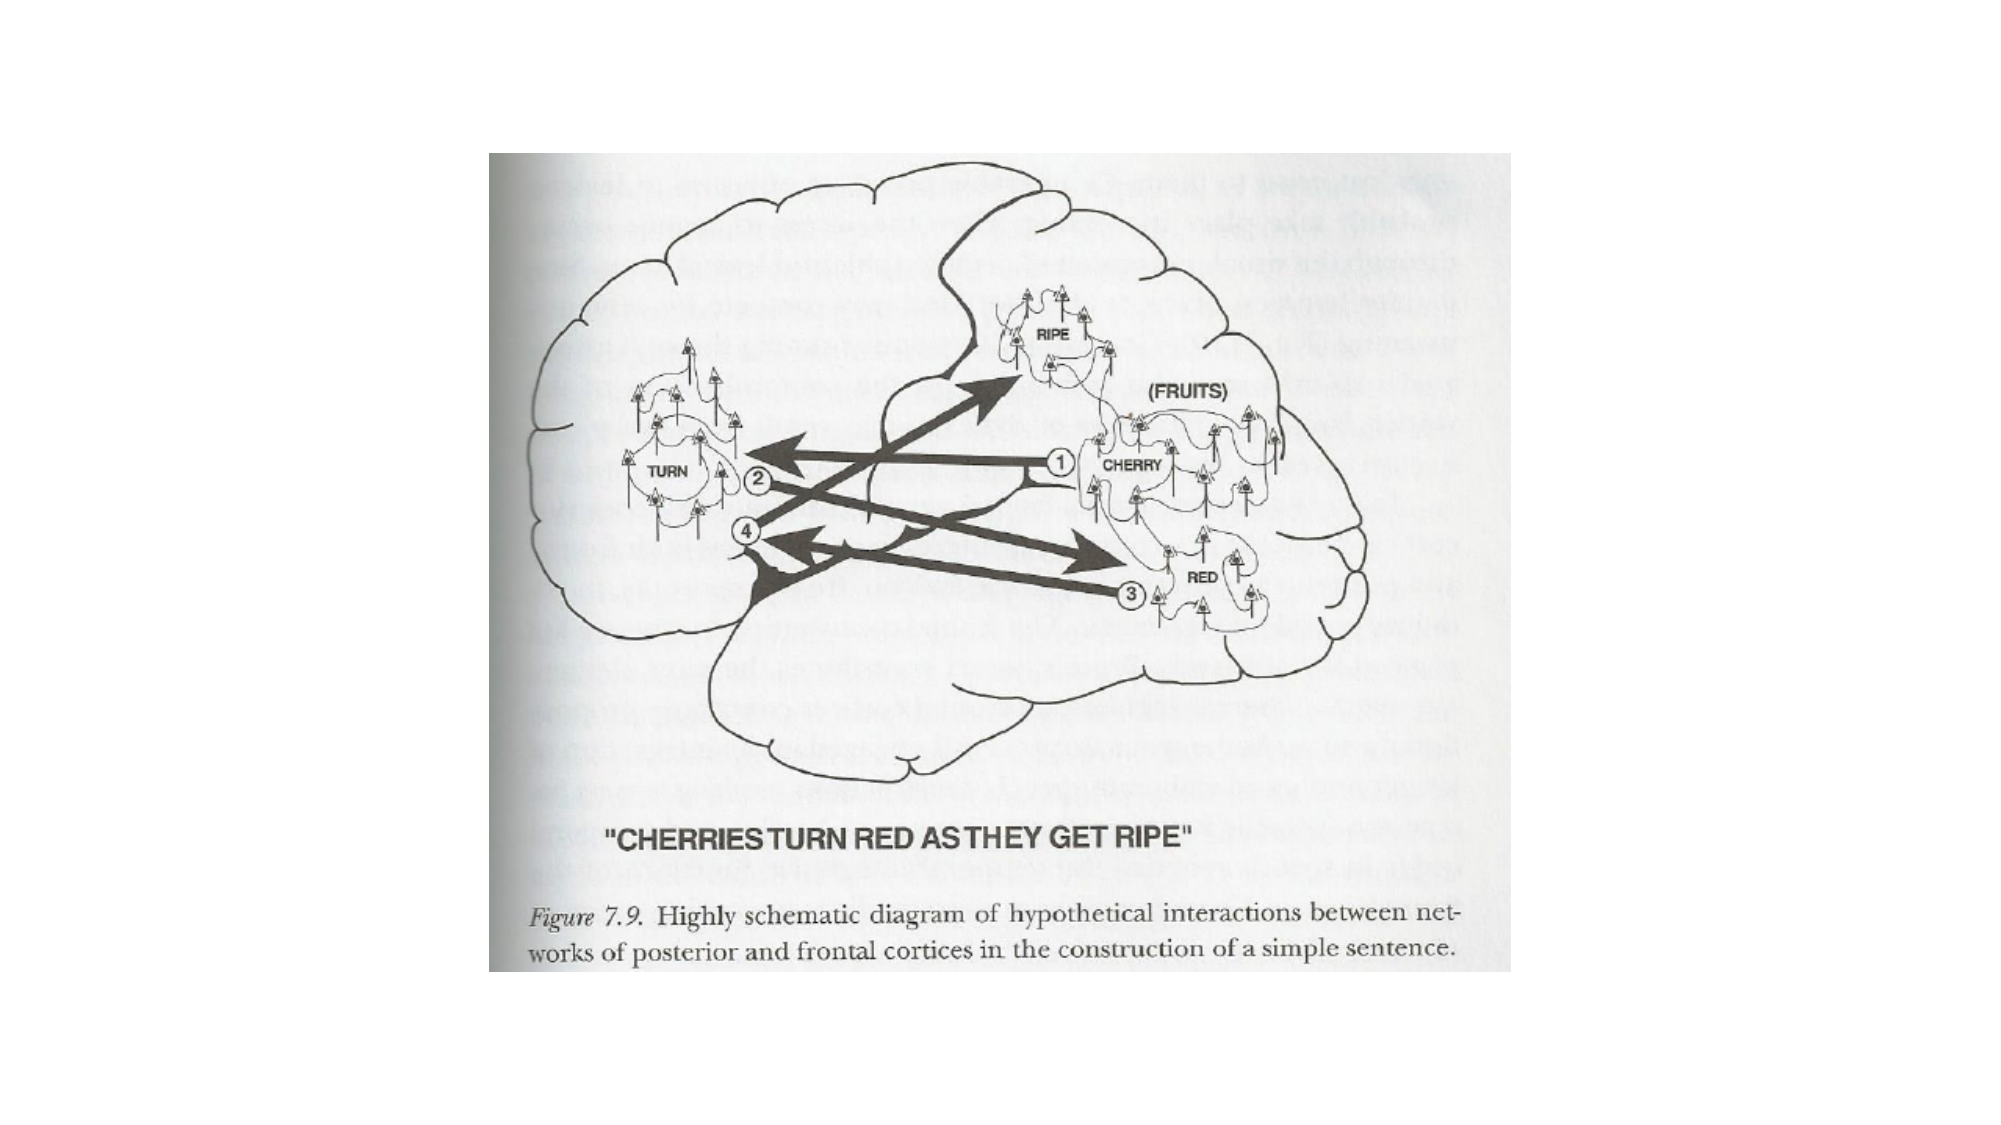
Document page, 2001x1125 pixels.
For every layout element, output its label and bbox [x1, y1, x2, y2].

picture [489, 153, 1511, 972]
